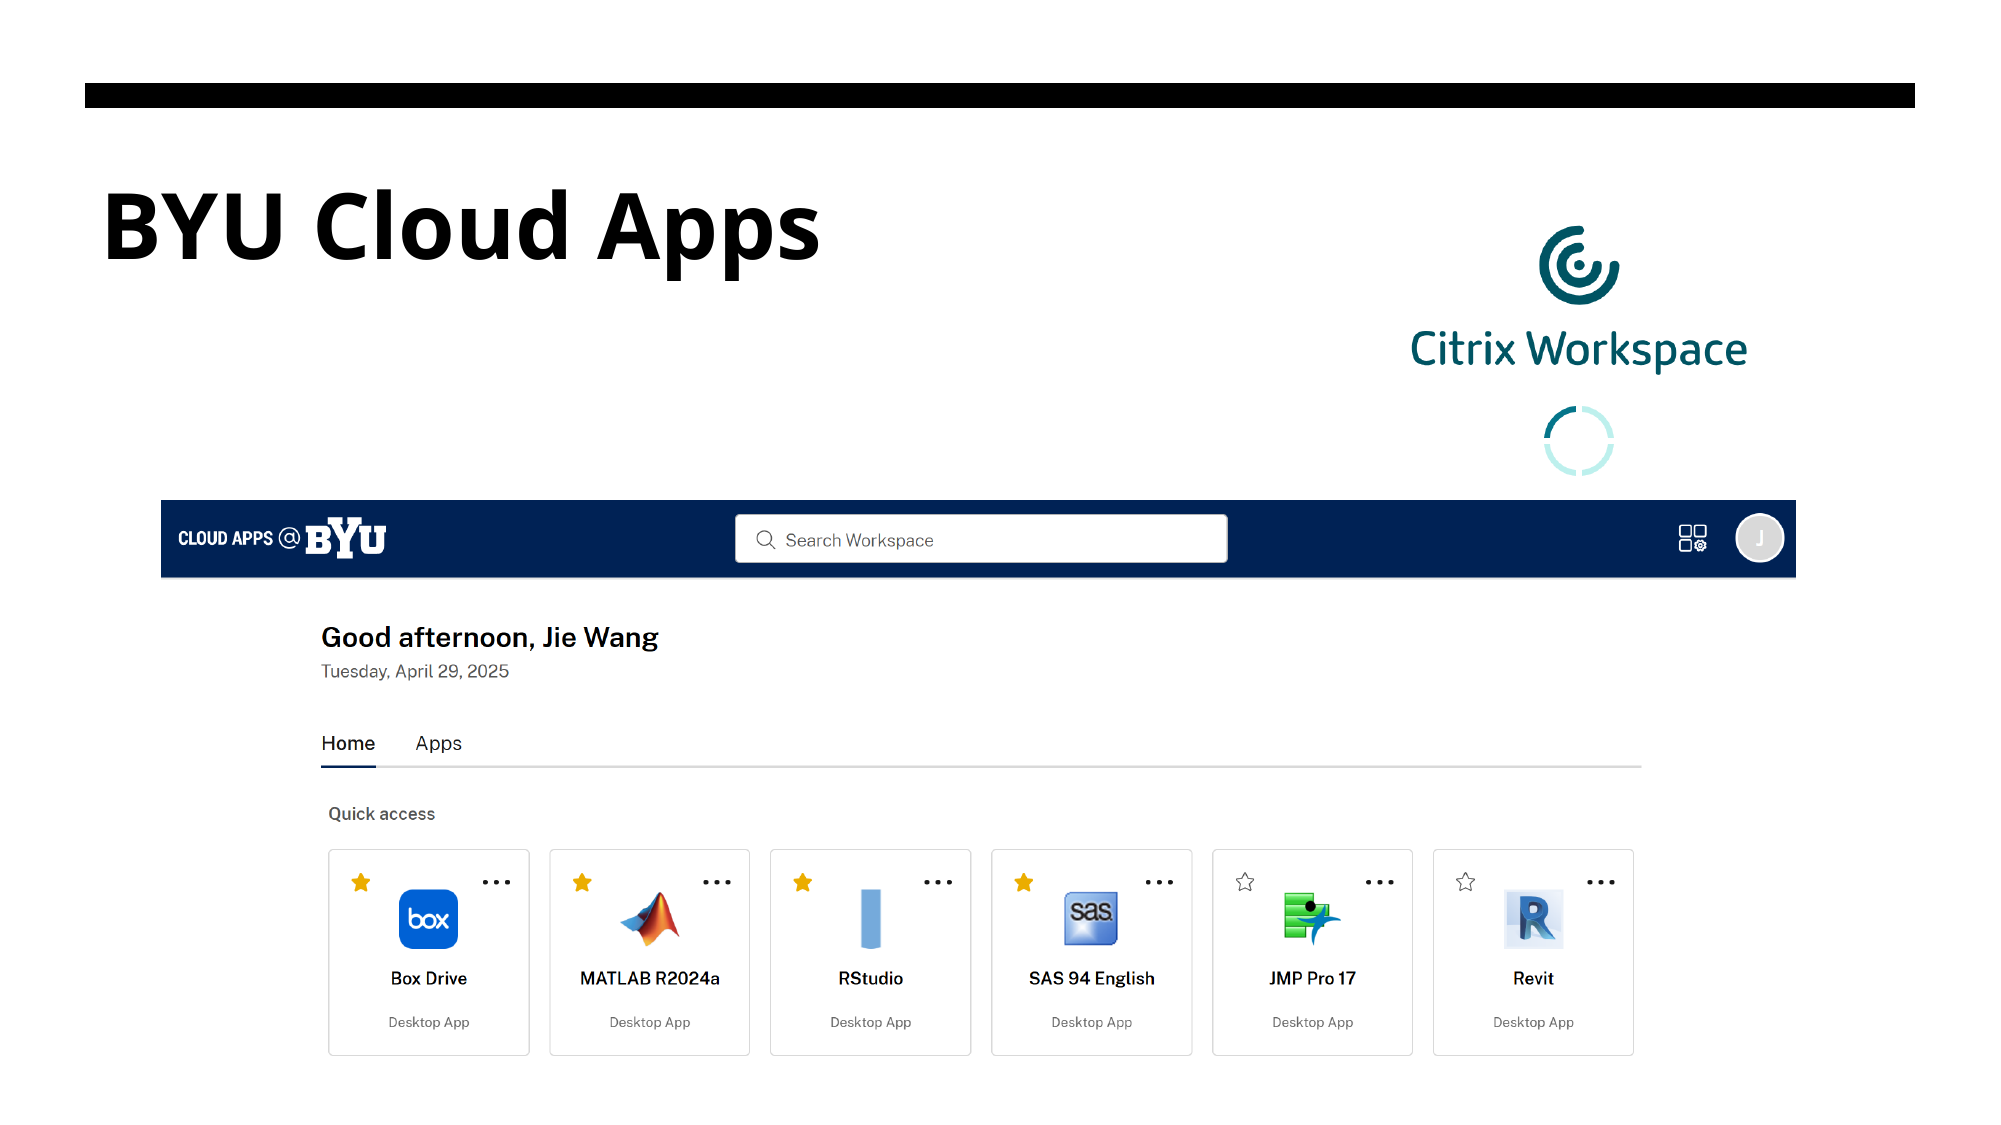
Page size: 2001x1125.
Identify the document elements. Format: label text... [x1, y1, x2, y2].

picture [160, 123, 1982, 1099]
title BYU Cloud Apps [85, 160, 1162, 401]
